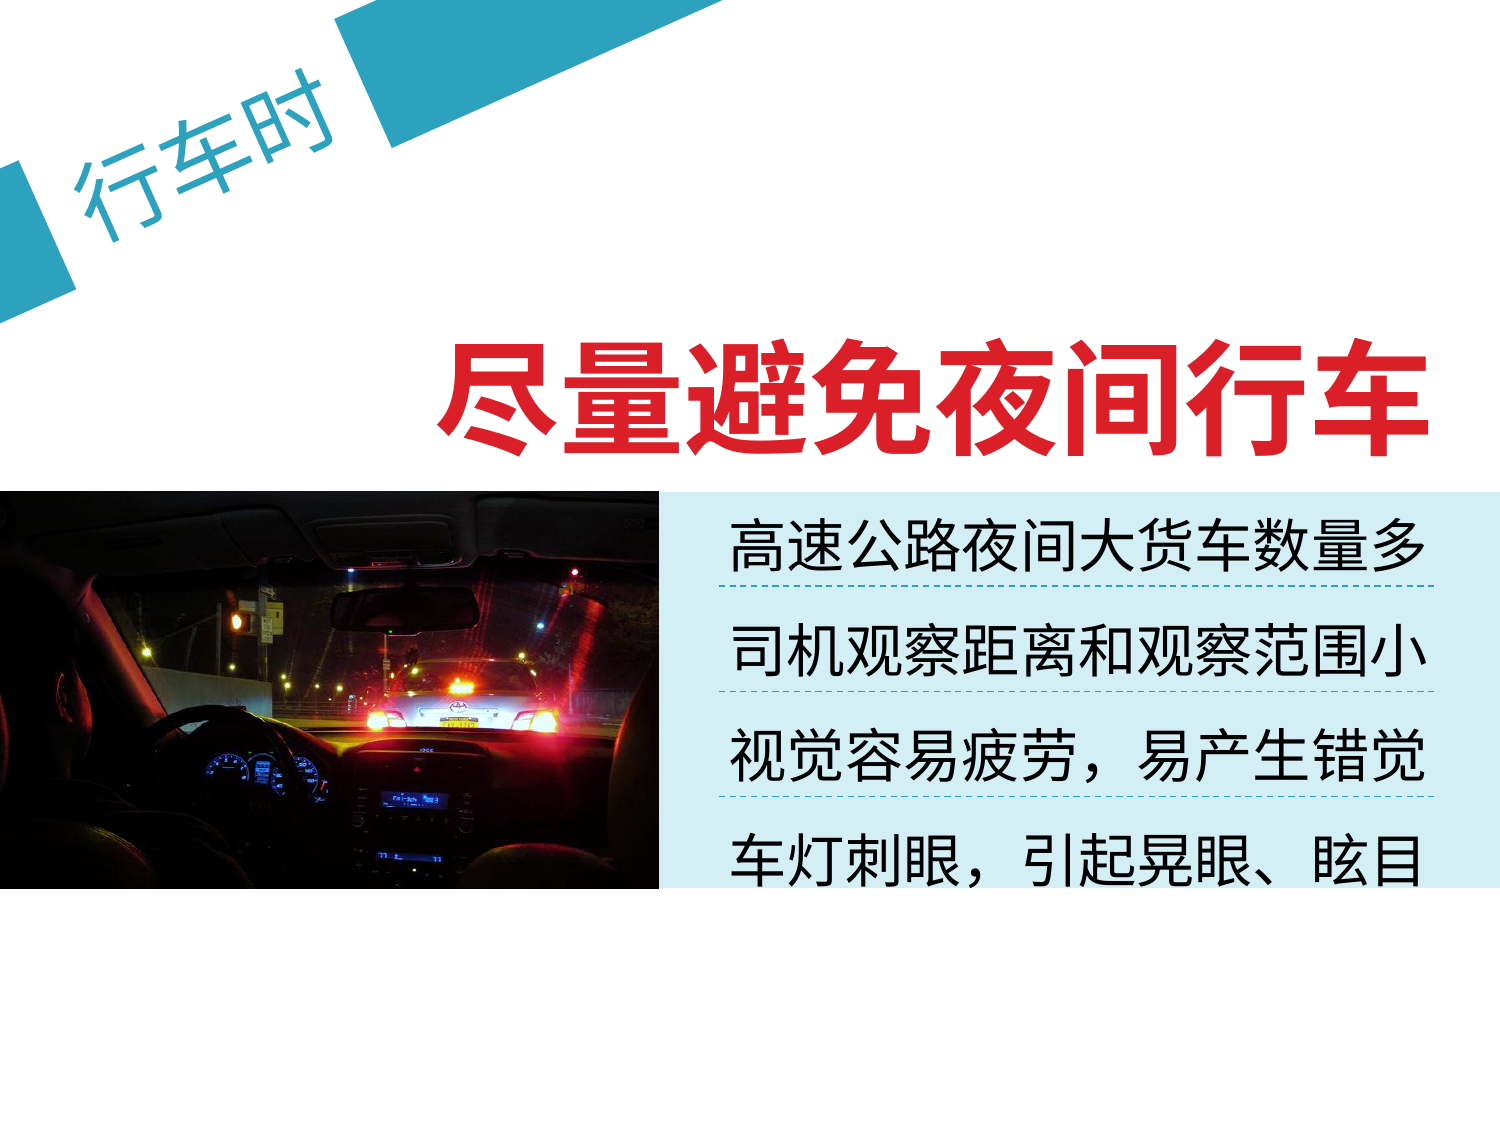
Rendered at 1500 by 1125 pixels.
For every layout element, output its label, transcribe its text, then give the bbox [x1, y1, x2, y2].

text_box 尽量避免夜间行车 [304, 313, 1500, 463]
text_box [0, 463, 1500, 904]
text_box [0, 21, 758, 183]
